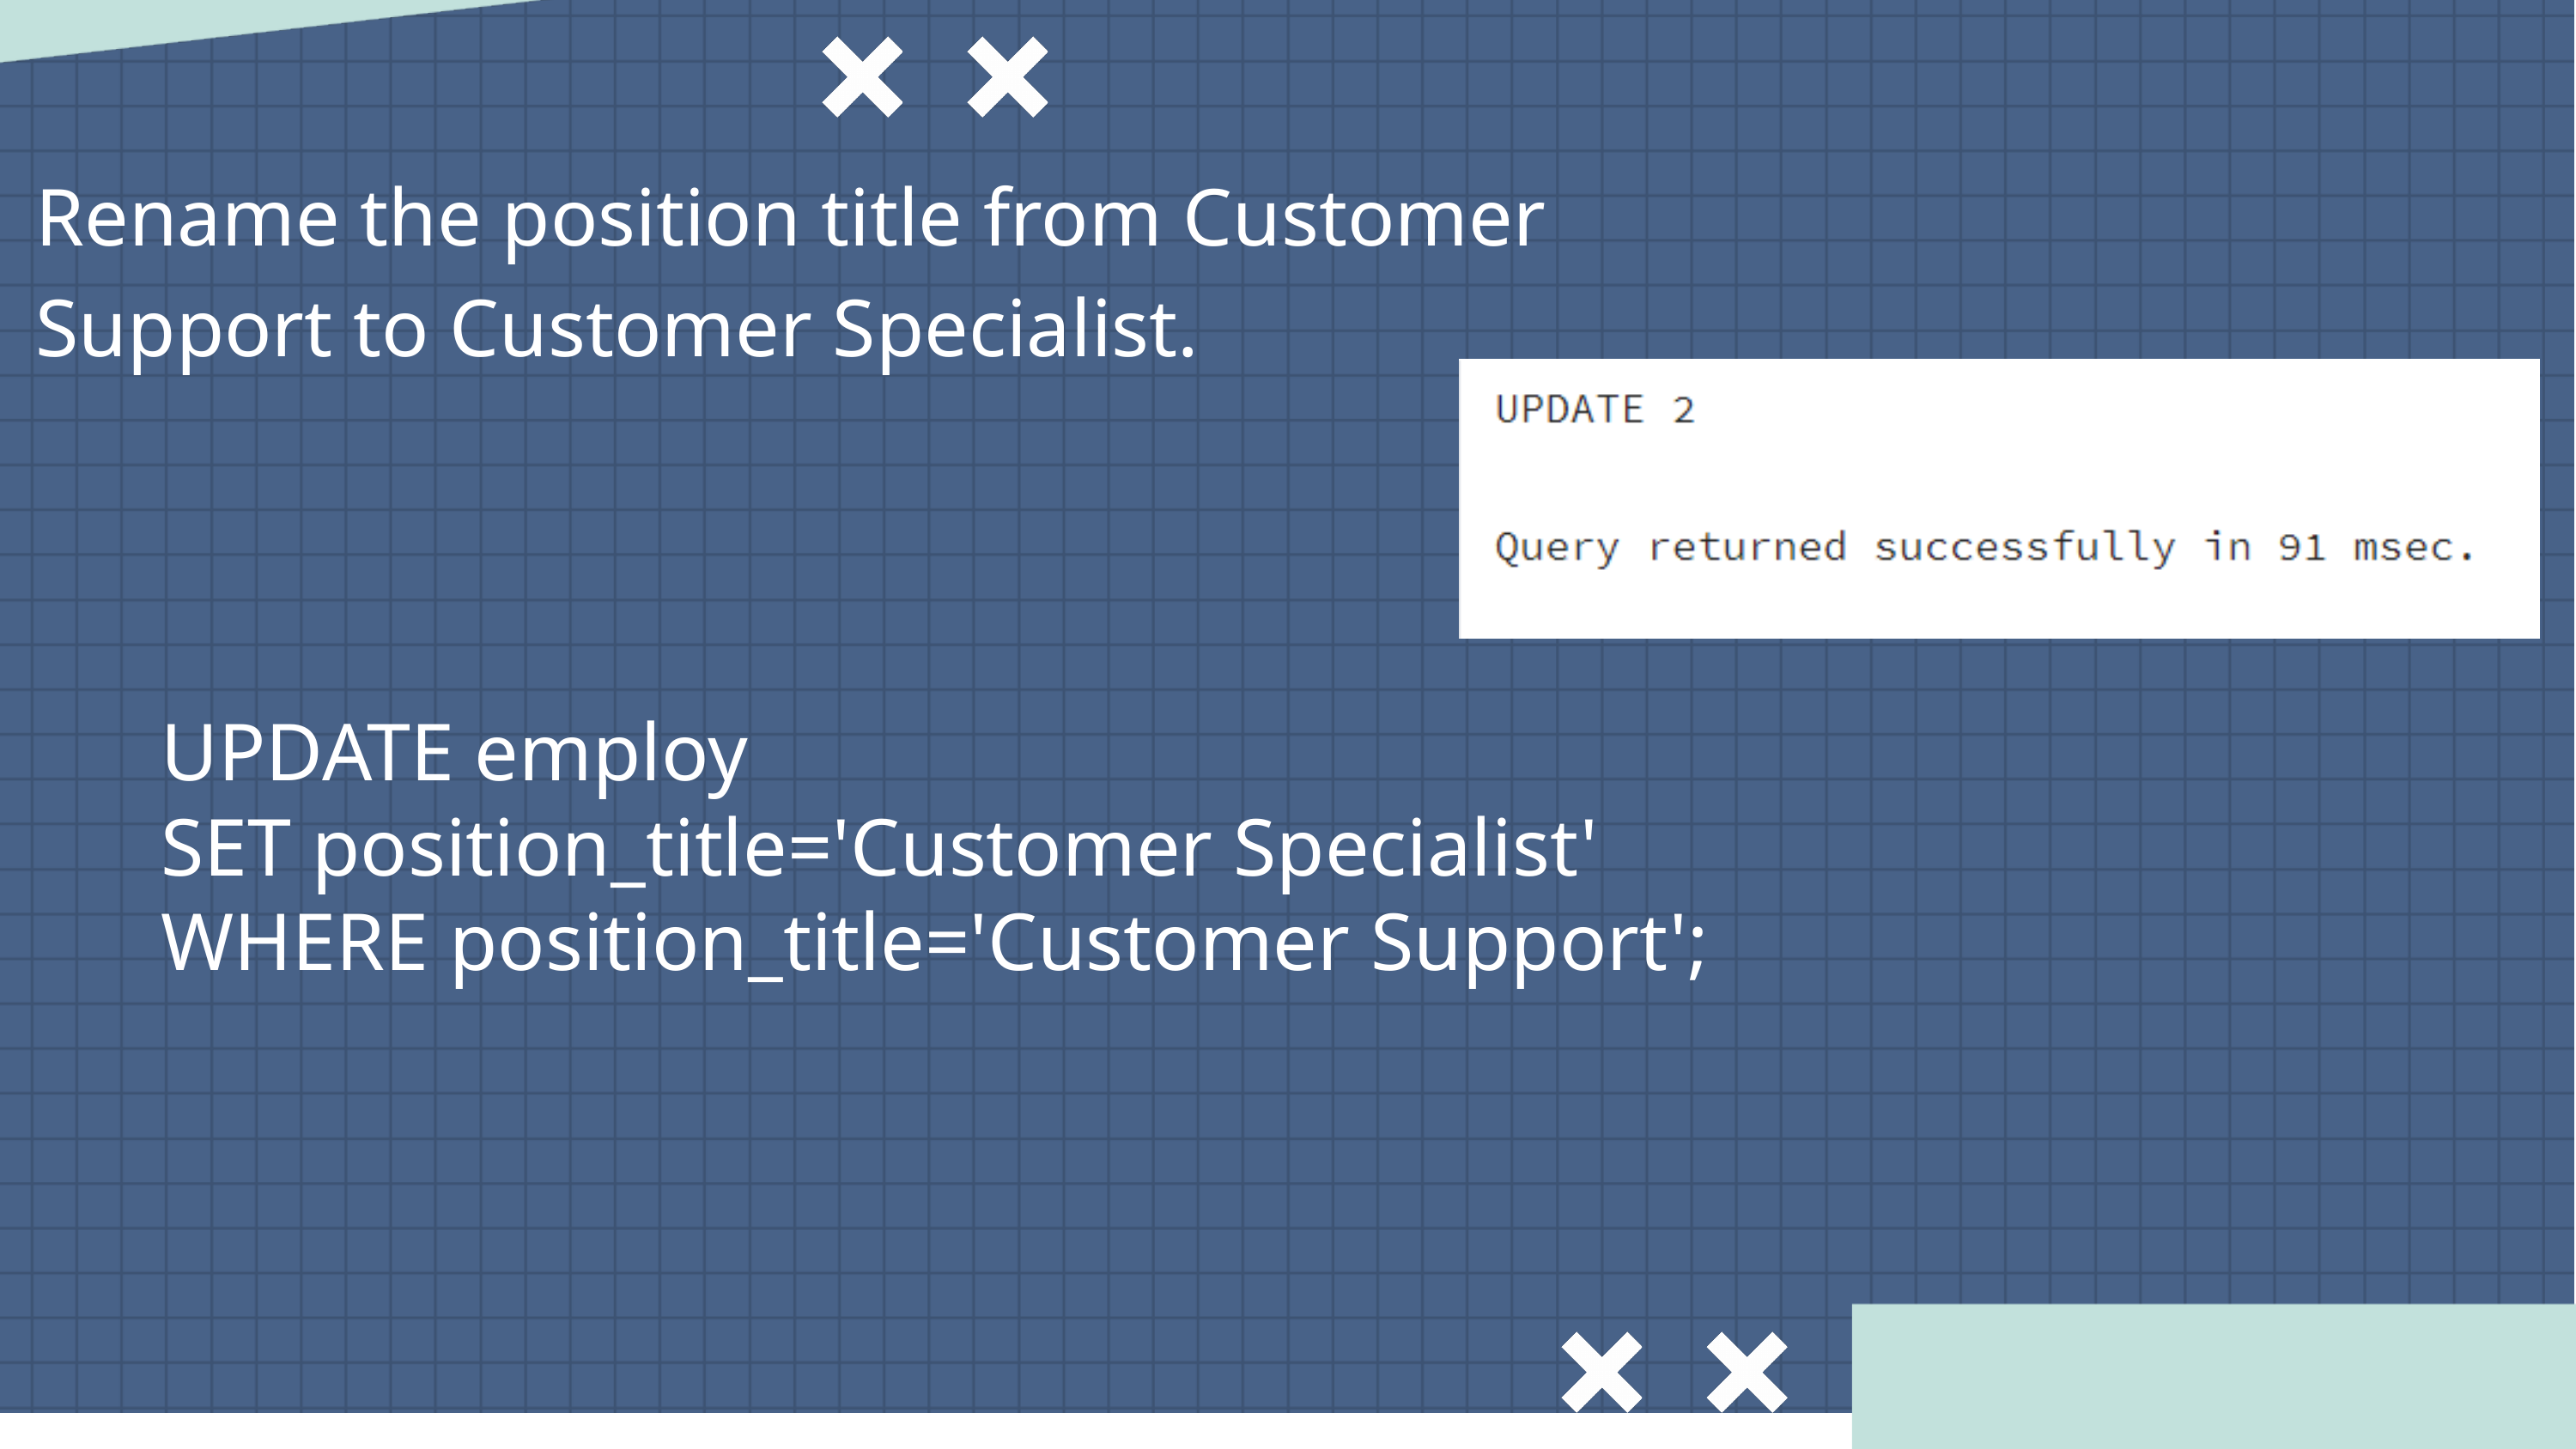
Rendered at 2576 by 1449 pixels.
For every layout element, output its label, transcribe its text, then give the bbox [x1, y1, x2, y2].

text_box Rename the position title from Customer Support to Customer Specialist. [35, 151, 1620, 373]
text_box [1561, 1331, 1643, 1413]
text_box [0, 0, 758, 145]
text_box [1706, 1331, 1788, 1413]
text_box [821, 36, 903, 118]
text_box [1851, 1303, 2576, 1449]
text_box UPDATE employ SET position_title='Customer Specialist' WHERE position_title='Customer Support'; [161, 702, 1922, 986]
text_box [967, 36, 1048, 118]
text_box [0, 0, 2574, 1413]
picture [1459, 359, 2540, 640]
